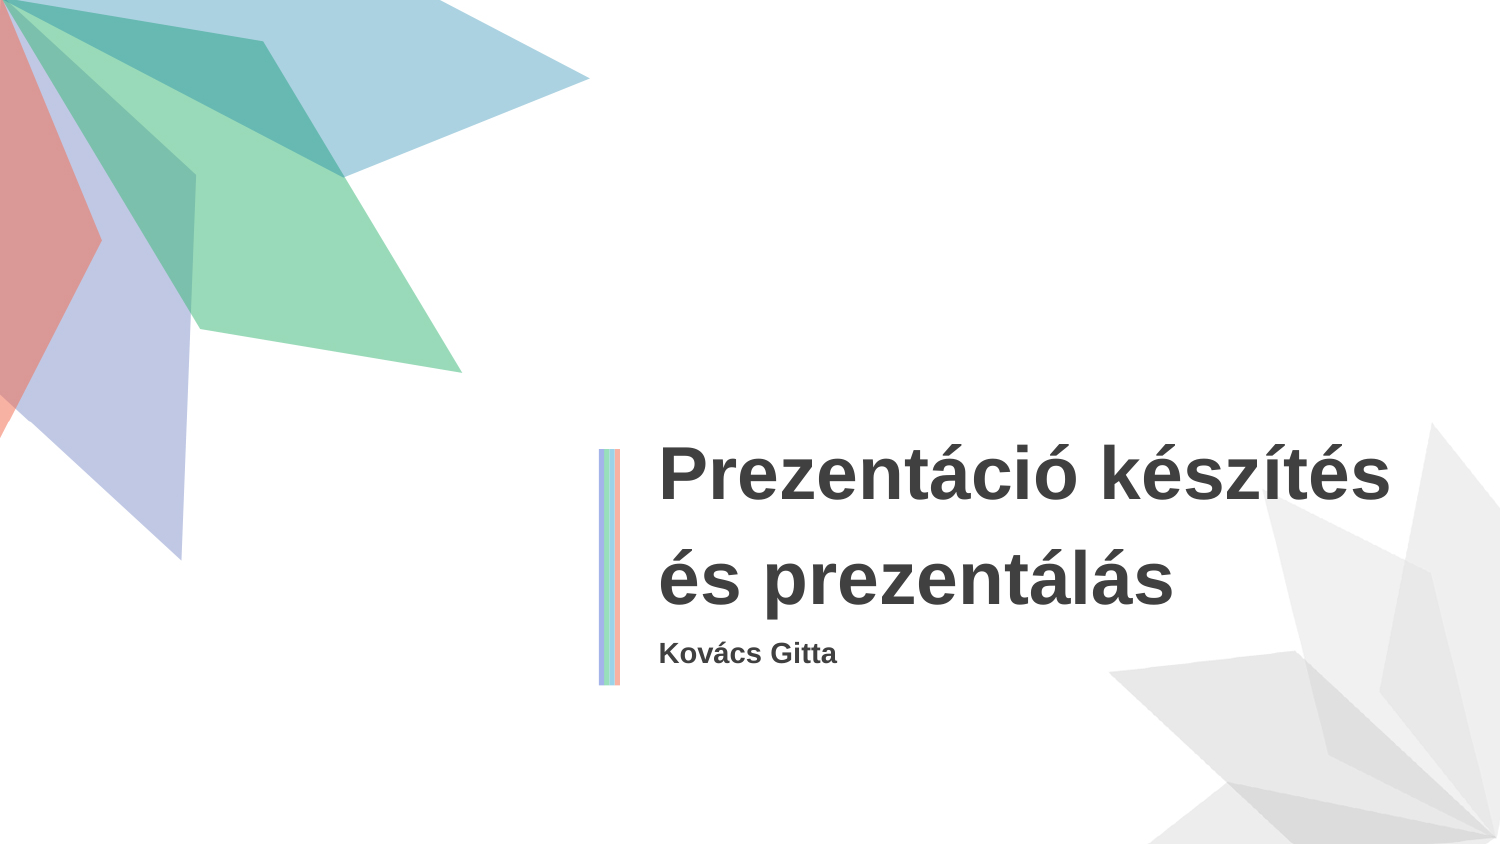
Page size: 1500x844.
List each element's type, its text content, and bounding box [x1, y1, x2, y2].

picture [0, 0, 1500, 844]
list Prezentáció készítés és prezentálás [643, 433, 1500, 610]
list Kovács Gitta [643, 610, 1500, 694]
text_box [598, 448, 621, 686]
